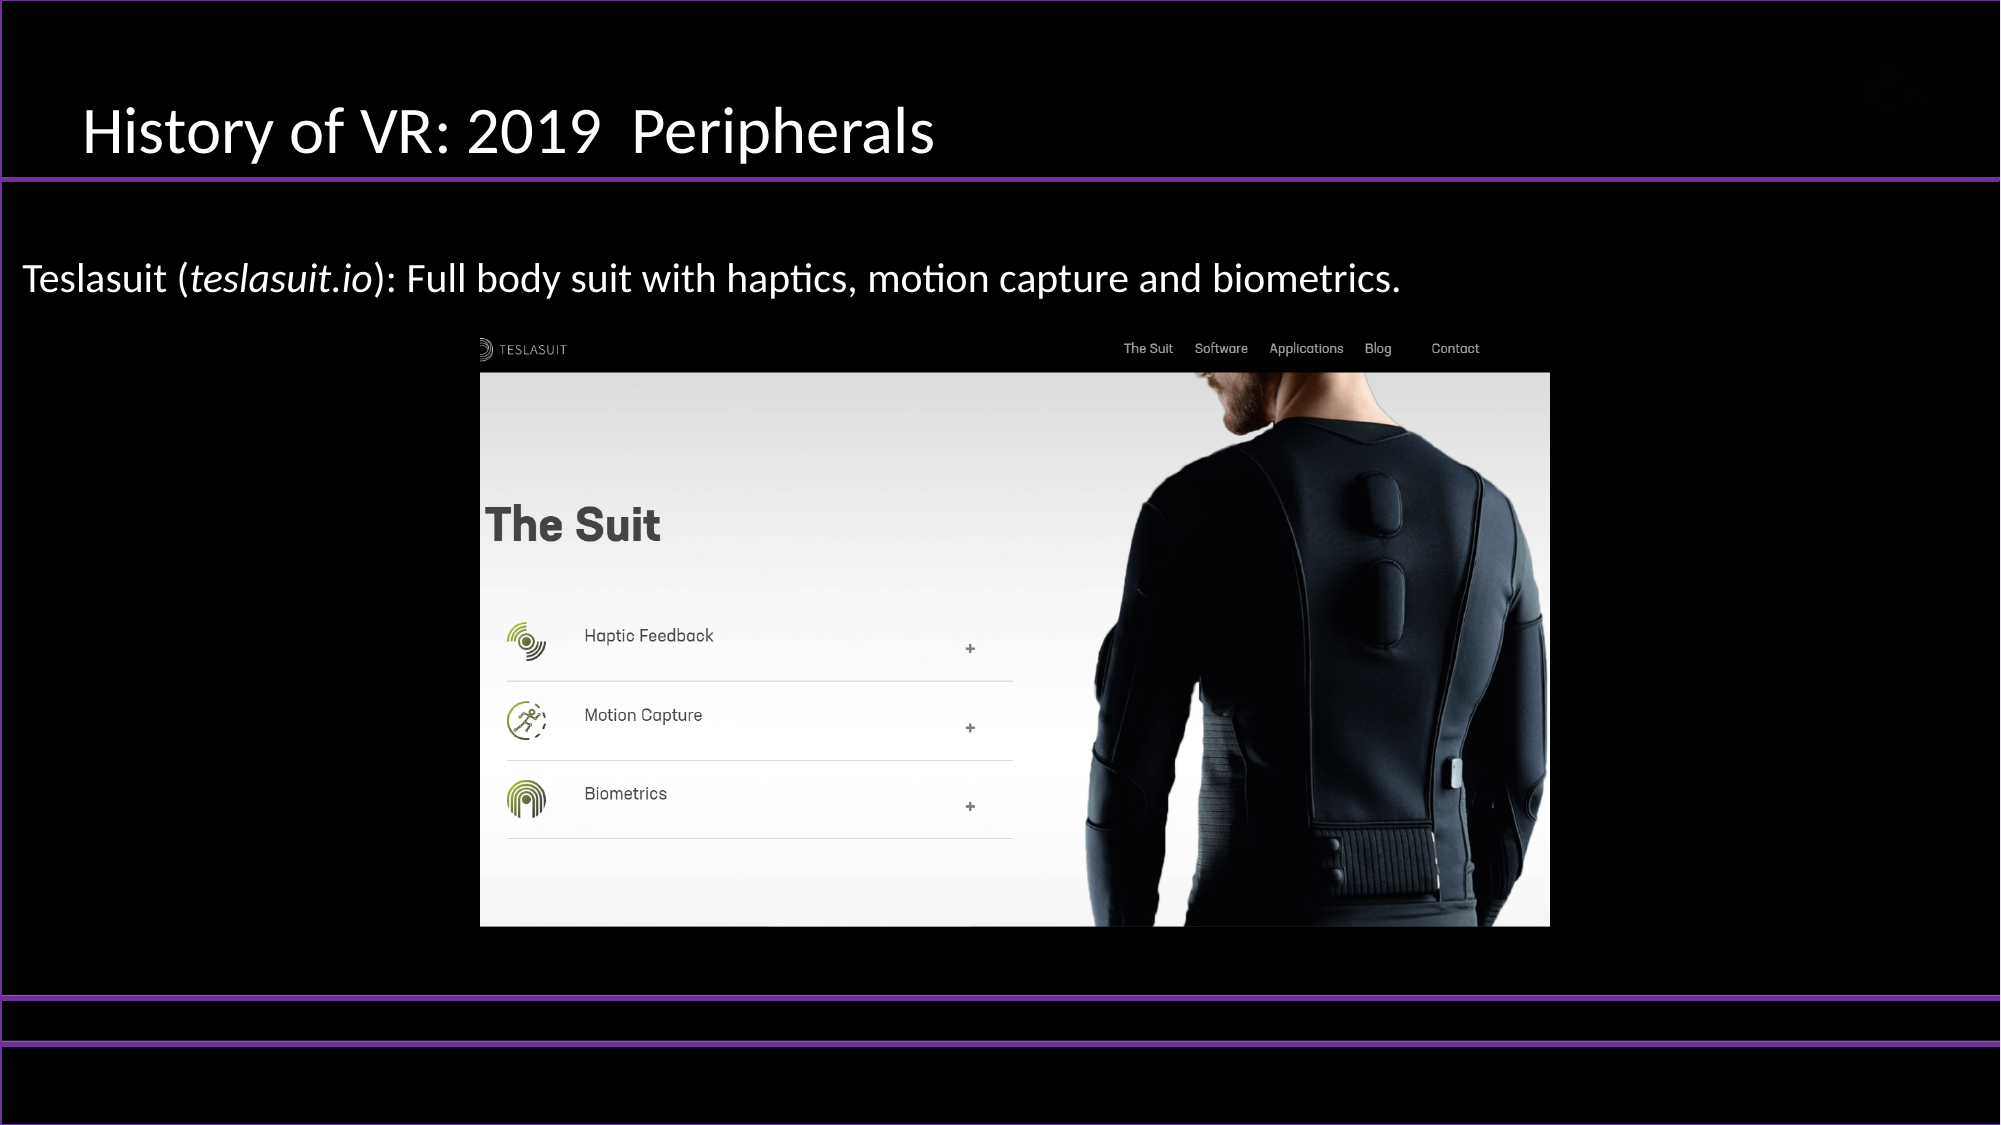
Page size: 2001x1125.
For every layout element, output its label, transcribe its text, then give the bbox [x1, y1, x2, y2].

text_box History of VR: 2019 Peripherals [67, 39, 1814, 175]
text_box Teslasuit (teslasuit.io): Full body suit with haptics, motion capture and biometrics. [7, 243, 1993, 381]
picture [0, 0, 2001, 1125]
